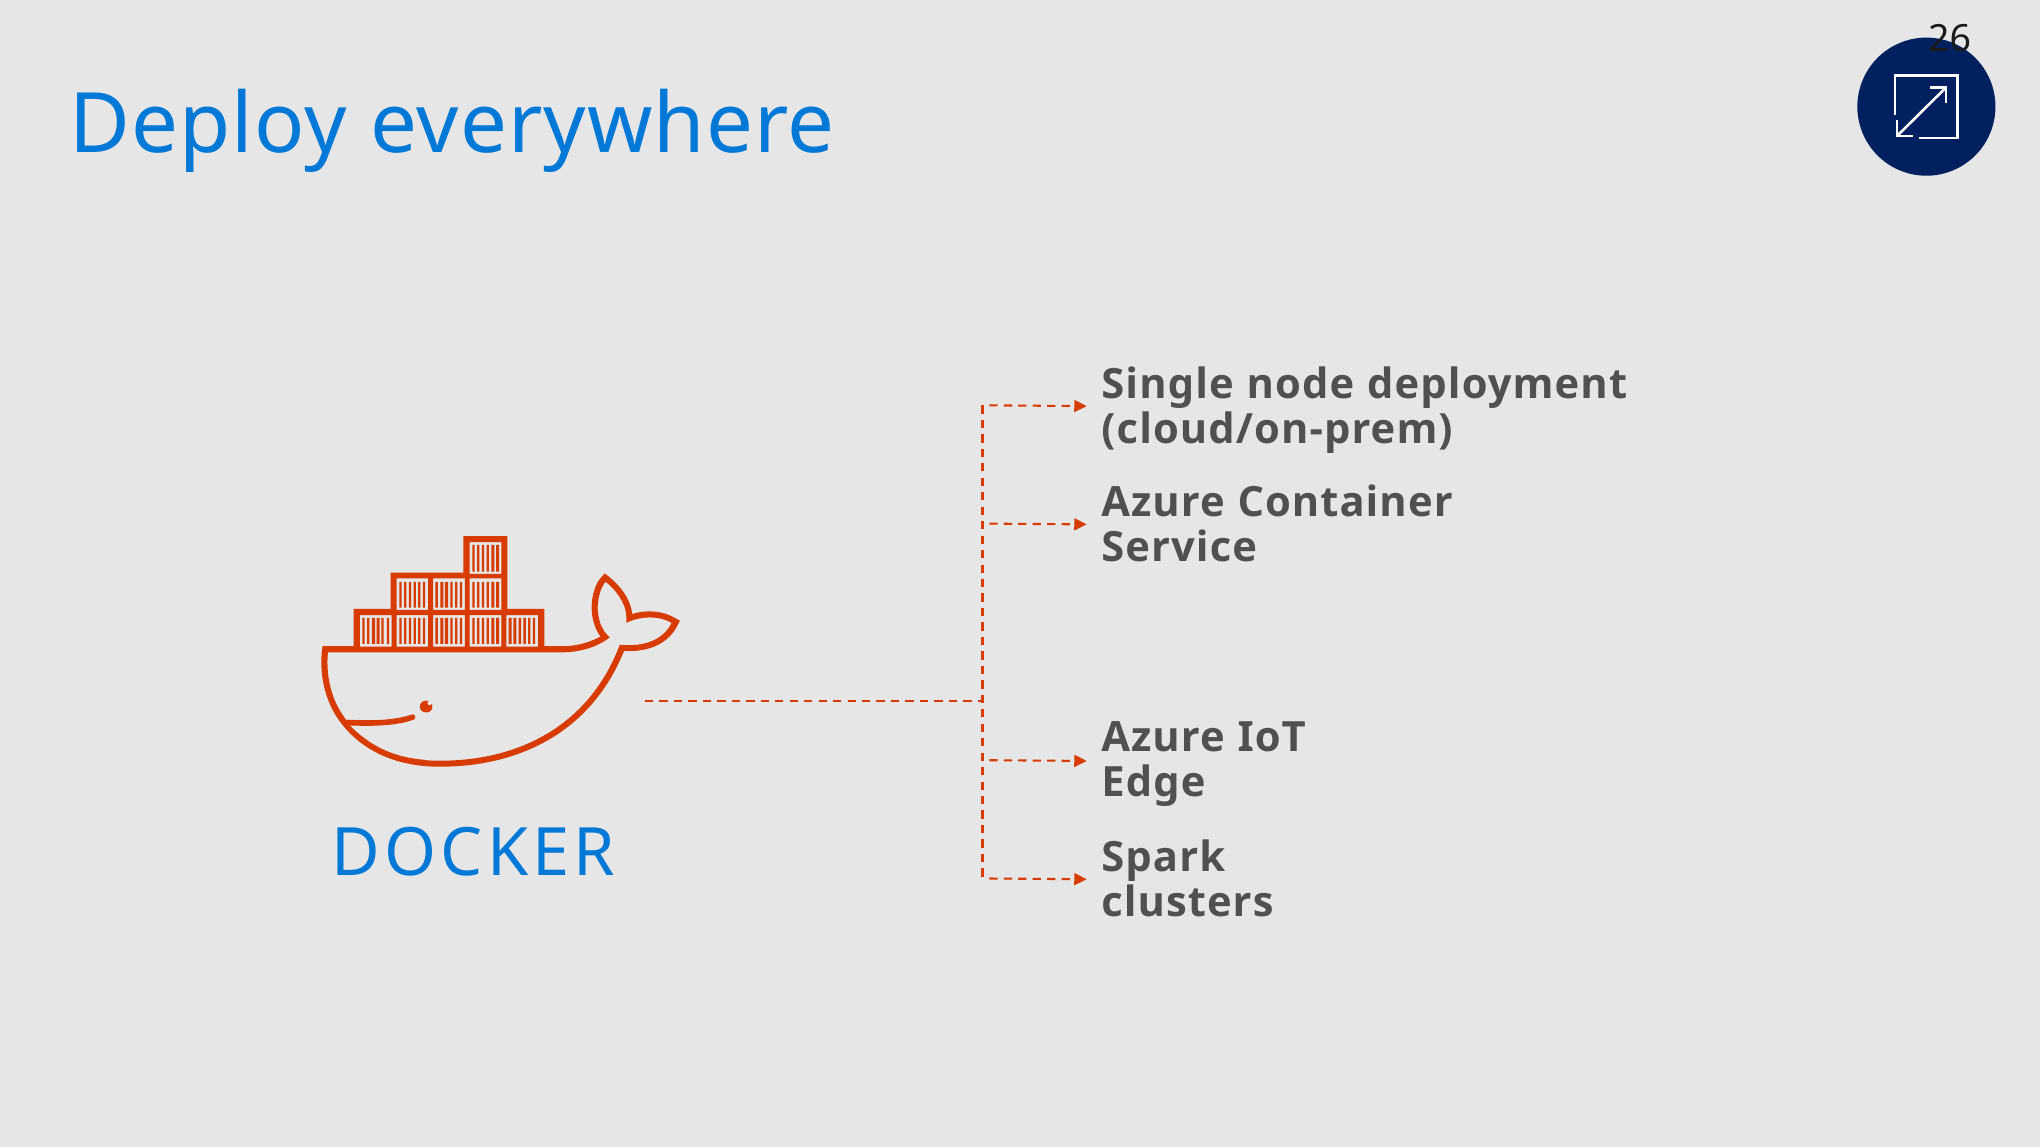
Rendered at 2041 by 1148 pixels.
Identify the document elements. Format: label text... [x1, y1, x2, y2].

title Deploy everywhere [46, 65, 1997, 217]
text_box Azure IoT Edge [1086, 708, 1362, 813]
text_box Single node deployment (cloud/on-prem) [1086, 355, 1737, 460]
text_box 26 [1898, 0, 2041, 84]
text_box Azure Container Service [1086, 473, 1475, 579]
text_box Spark clusters [1086, 827, 1325, 933]
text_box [319, 535, 681, 767]
text_box DOCKER [316, 810, 632, 897]
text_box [1857, 37, 1996, 176]
